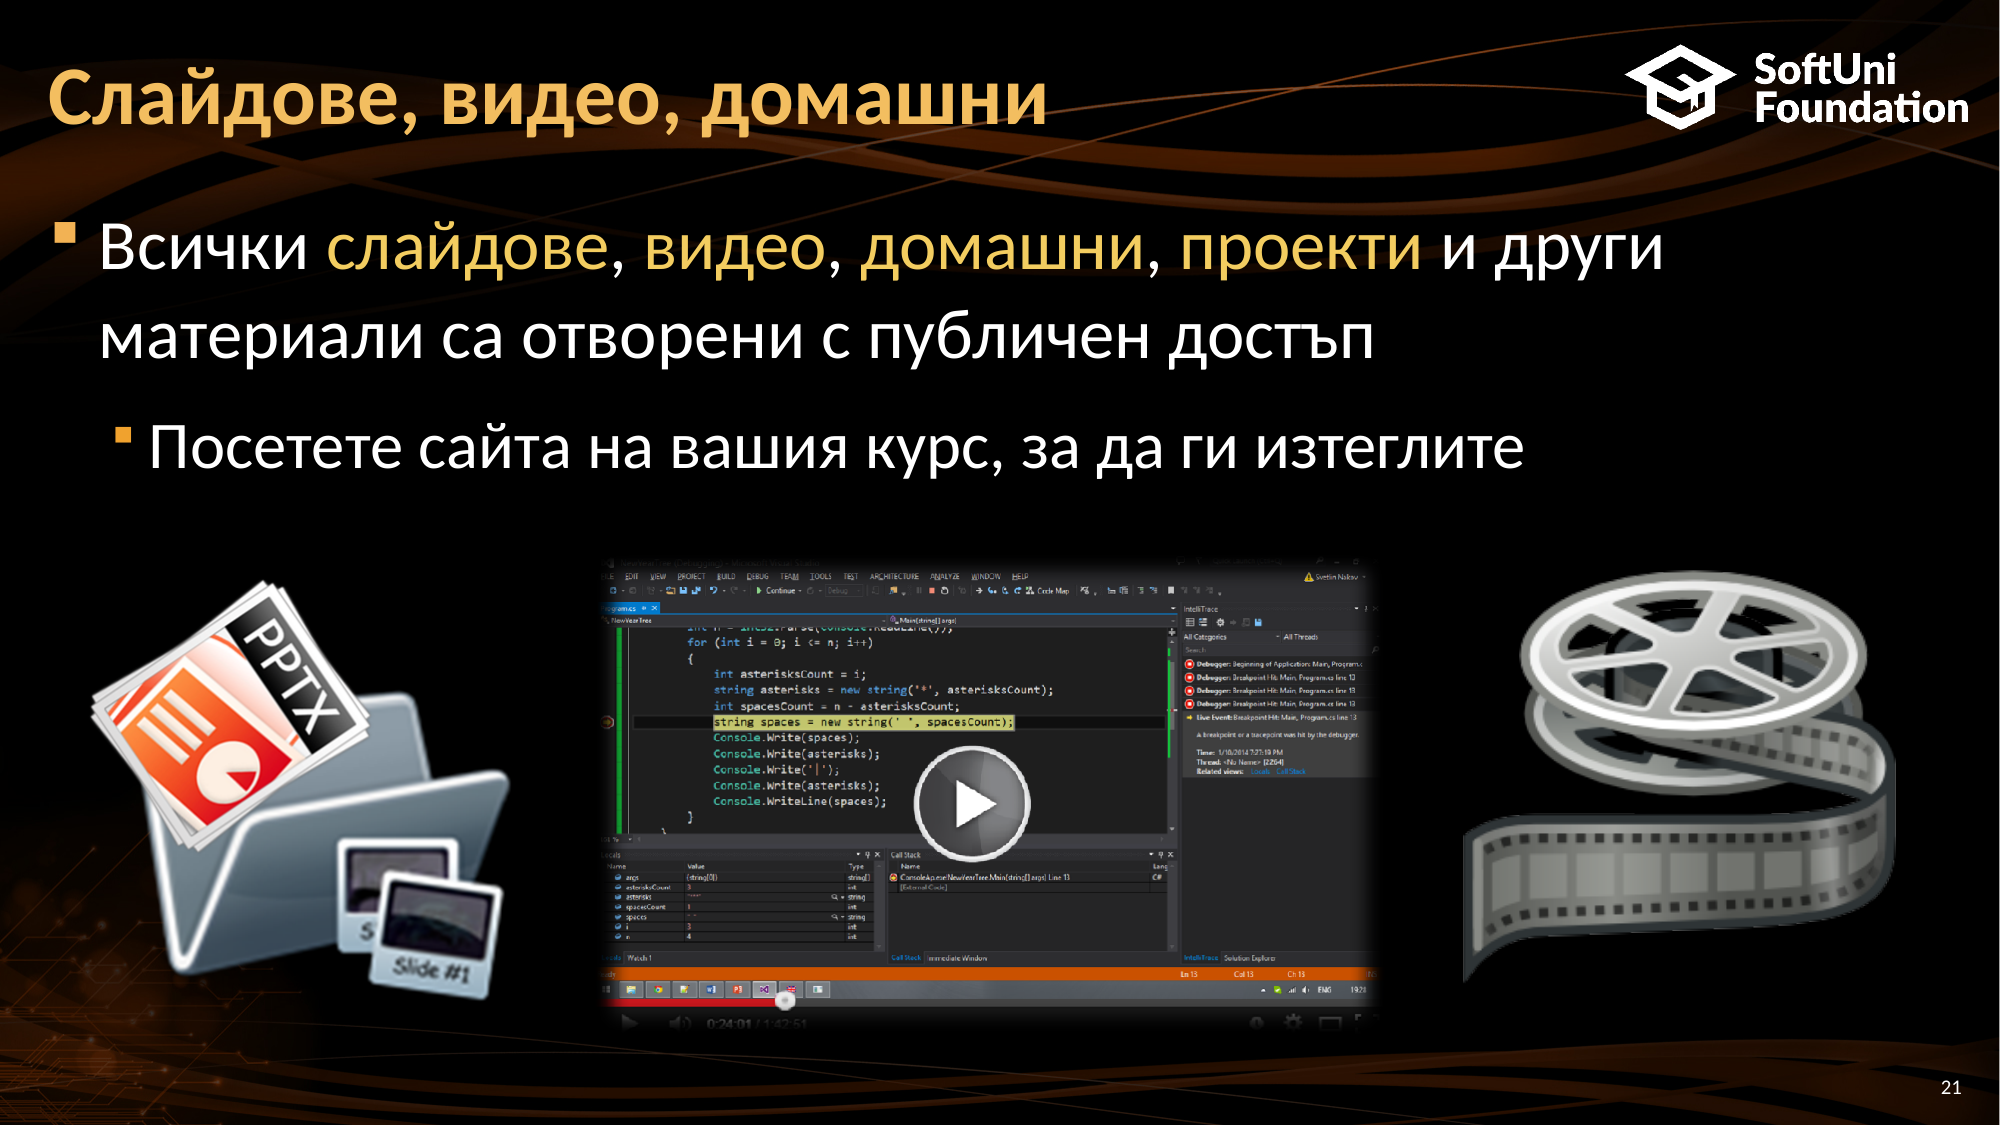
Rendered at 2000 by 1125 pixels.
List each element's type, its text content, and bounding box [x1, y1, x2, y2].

title Слайдове, видео, домашни [30, 6, 1602, 189]
picture [0, 0, 2000, 1125]
list Всички слайдове, видео, домашни, проекти и други материали са отворени с публичен достъп Посетете сайта на вашия курс, за да ги изтеглите [31, 188, 1968, 1103]
